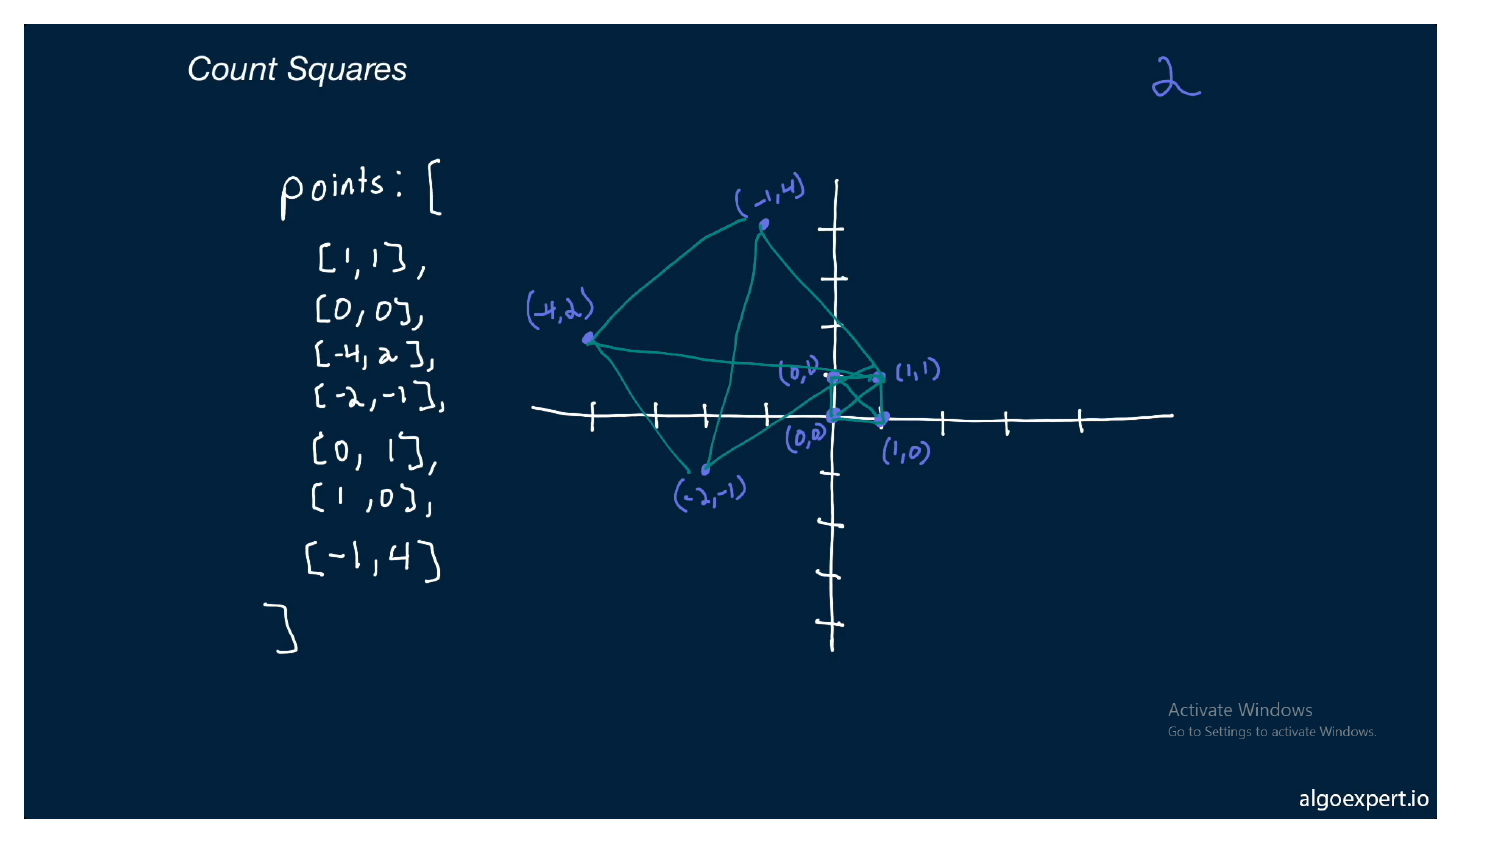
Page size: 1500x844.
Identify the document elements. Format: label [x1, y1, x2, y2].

picture [24, 24, 1437, 819]
